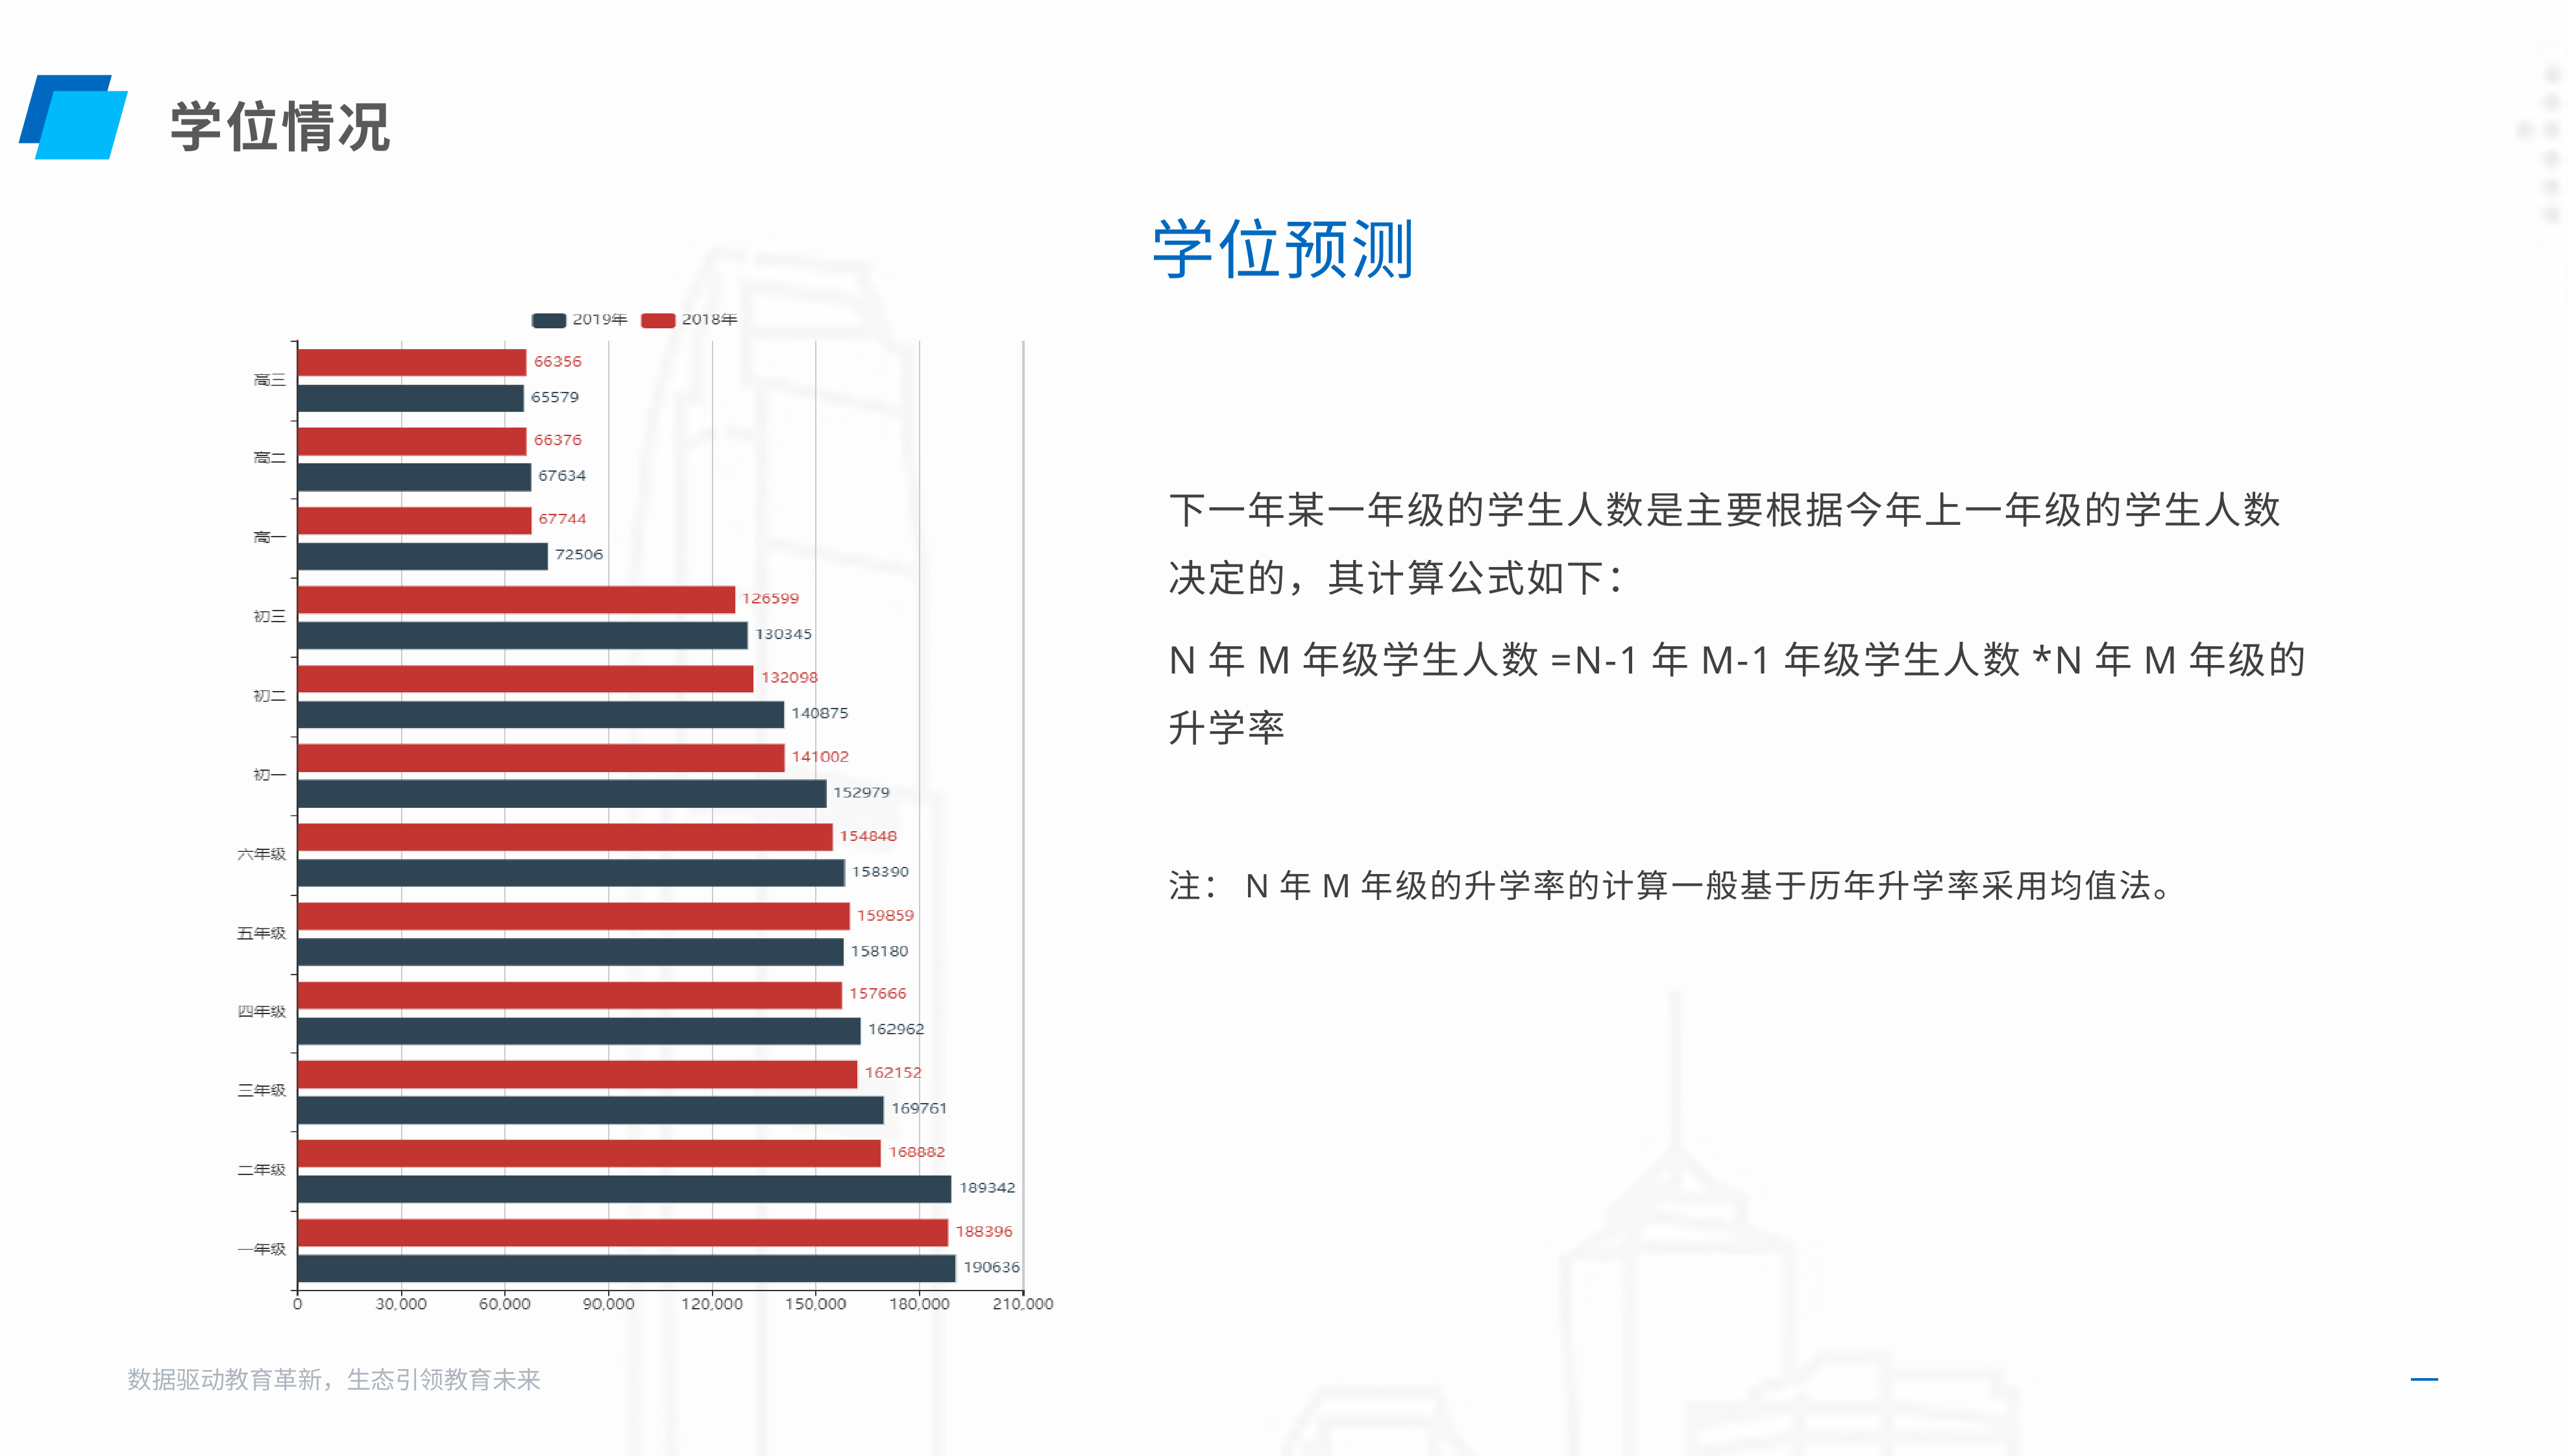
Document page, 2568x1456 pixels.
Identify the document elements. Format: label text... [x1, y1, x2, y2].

picture [232, 308, 1057, 1316]
list 学位情况 [159, 68, 1159, 171]
list 下一年某一年级的学生人数是主要根据今年上一年级的学生人数决定的，其计算公式如下： N年M年级学生人数=N-1年M-1年级学生人数*N年M年级的升学率 注：N年M年级的升学率的计算一般基于历年升学率采用均值法。 [1158, 458, 2328, 914]
list 学位预测 [128, 180, 2439, 292]
